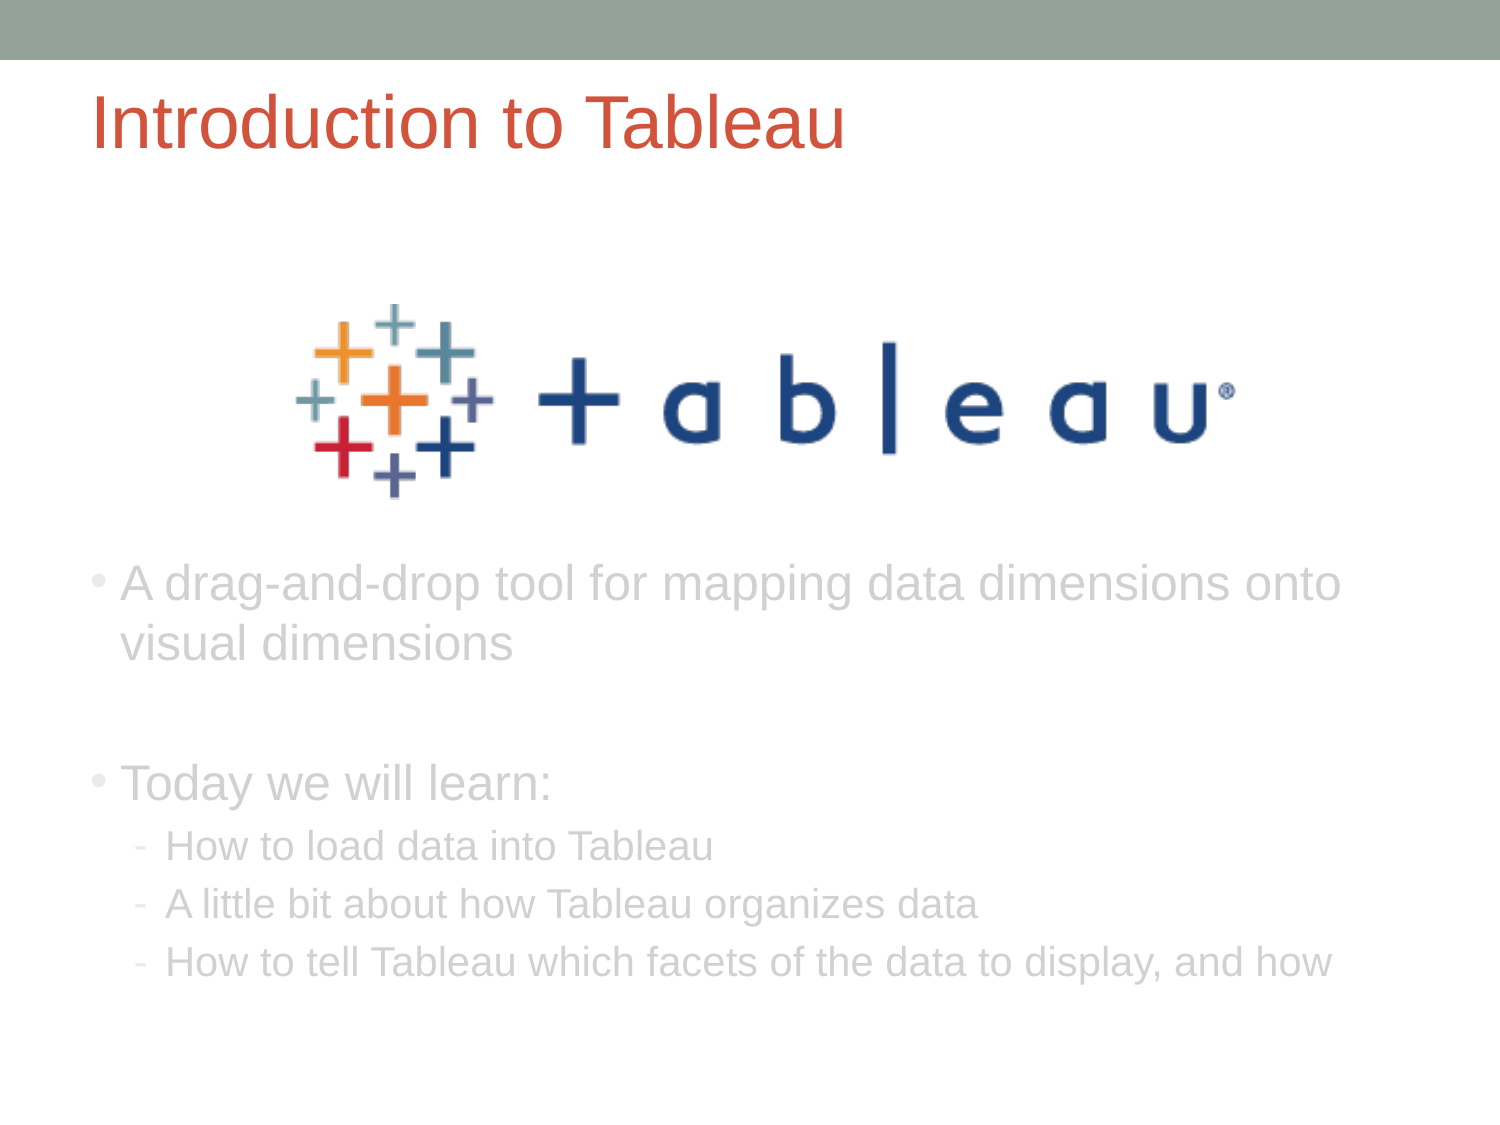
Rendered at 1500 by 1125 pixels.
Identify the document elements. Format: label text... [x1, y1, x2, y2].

text_box [75, 737, 1375, 1013]
picture [295, 303, 1238, 501]
title Introduction to Tableau [75, 37, 1425, 200]
text_box [87, 537, 1388, 700]
list A drag-and-drop tool for mapping data dimensions onto visual dimensions Today we will learn: How to load data into Tableau A little bit about how Tableau organizes data How to tell Tableau which facets of the data to display, and how [75, 262, 1425, 1063]
